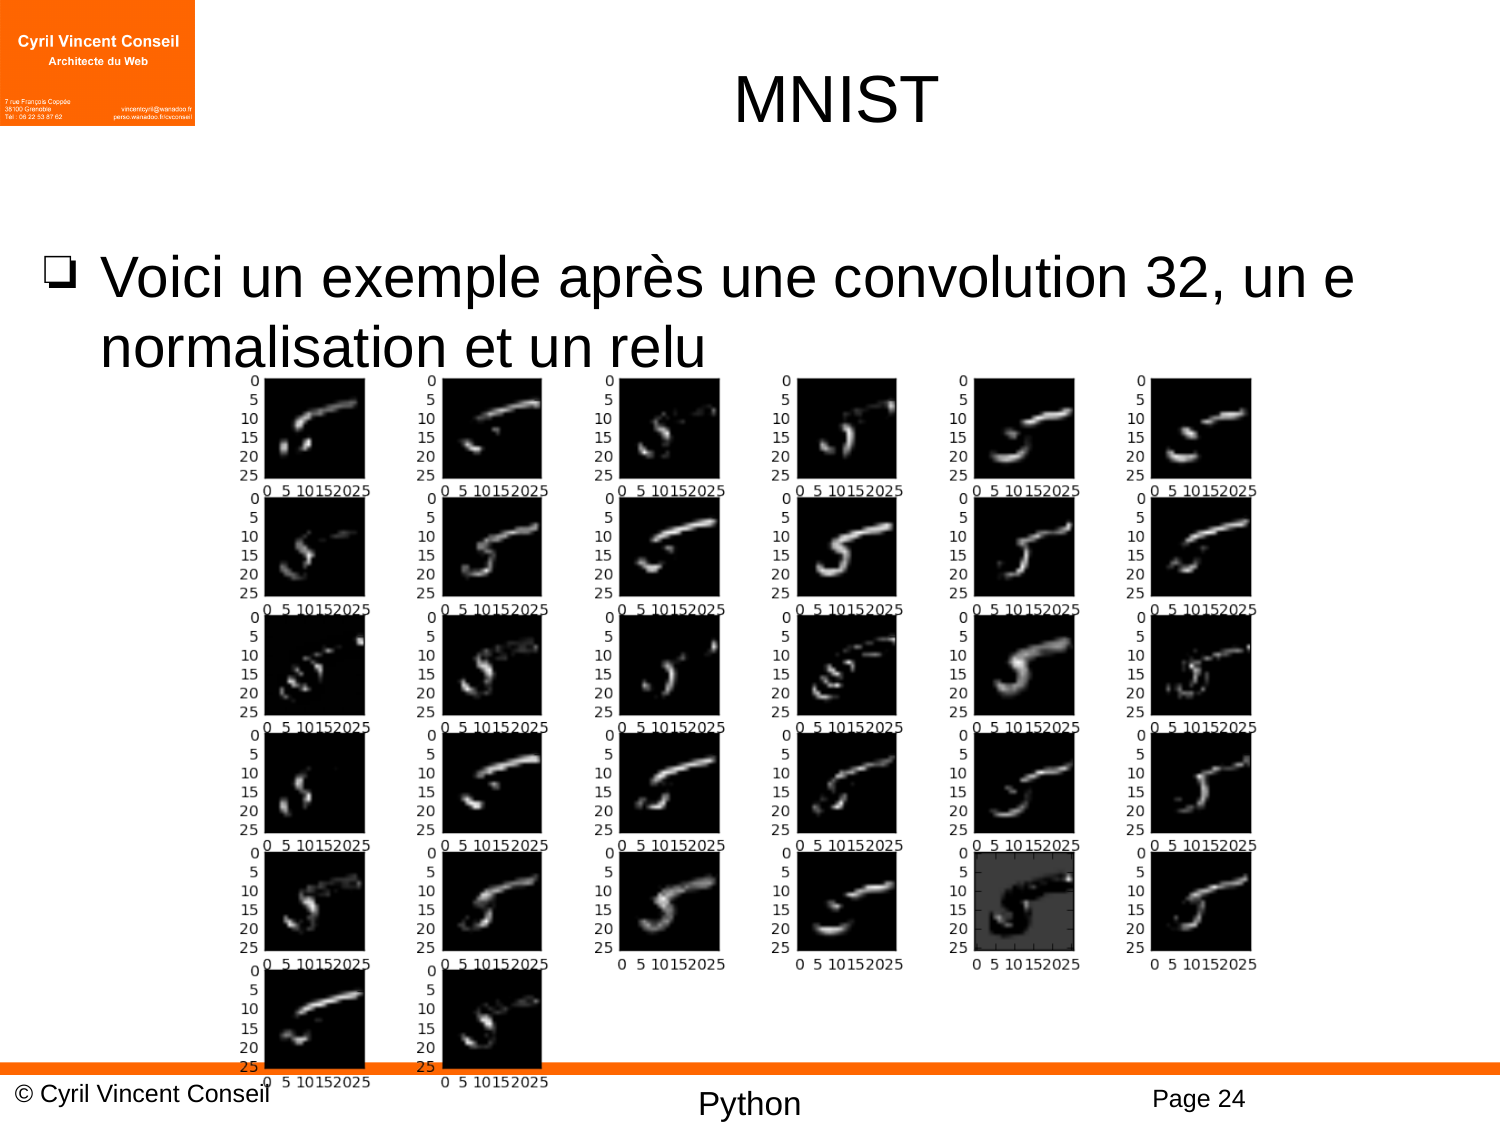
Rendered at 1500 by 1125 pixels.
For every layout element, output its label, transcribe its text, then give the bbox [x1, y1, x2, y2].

list Voici un exemple après une convolution 32, un e normalisation et un relu [29, 231, 1468, 1059]
picture [228, 363, 1269, 1101]
picture [0, 0, 195, 126]
title MNIST [194, 2, 1480, 190]
